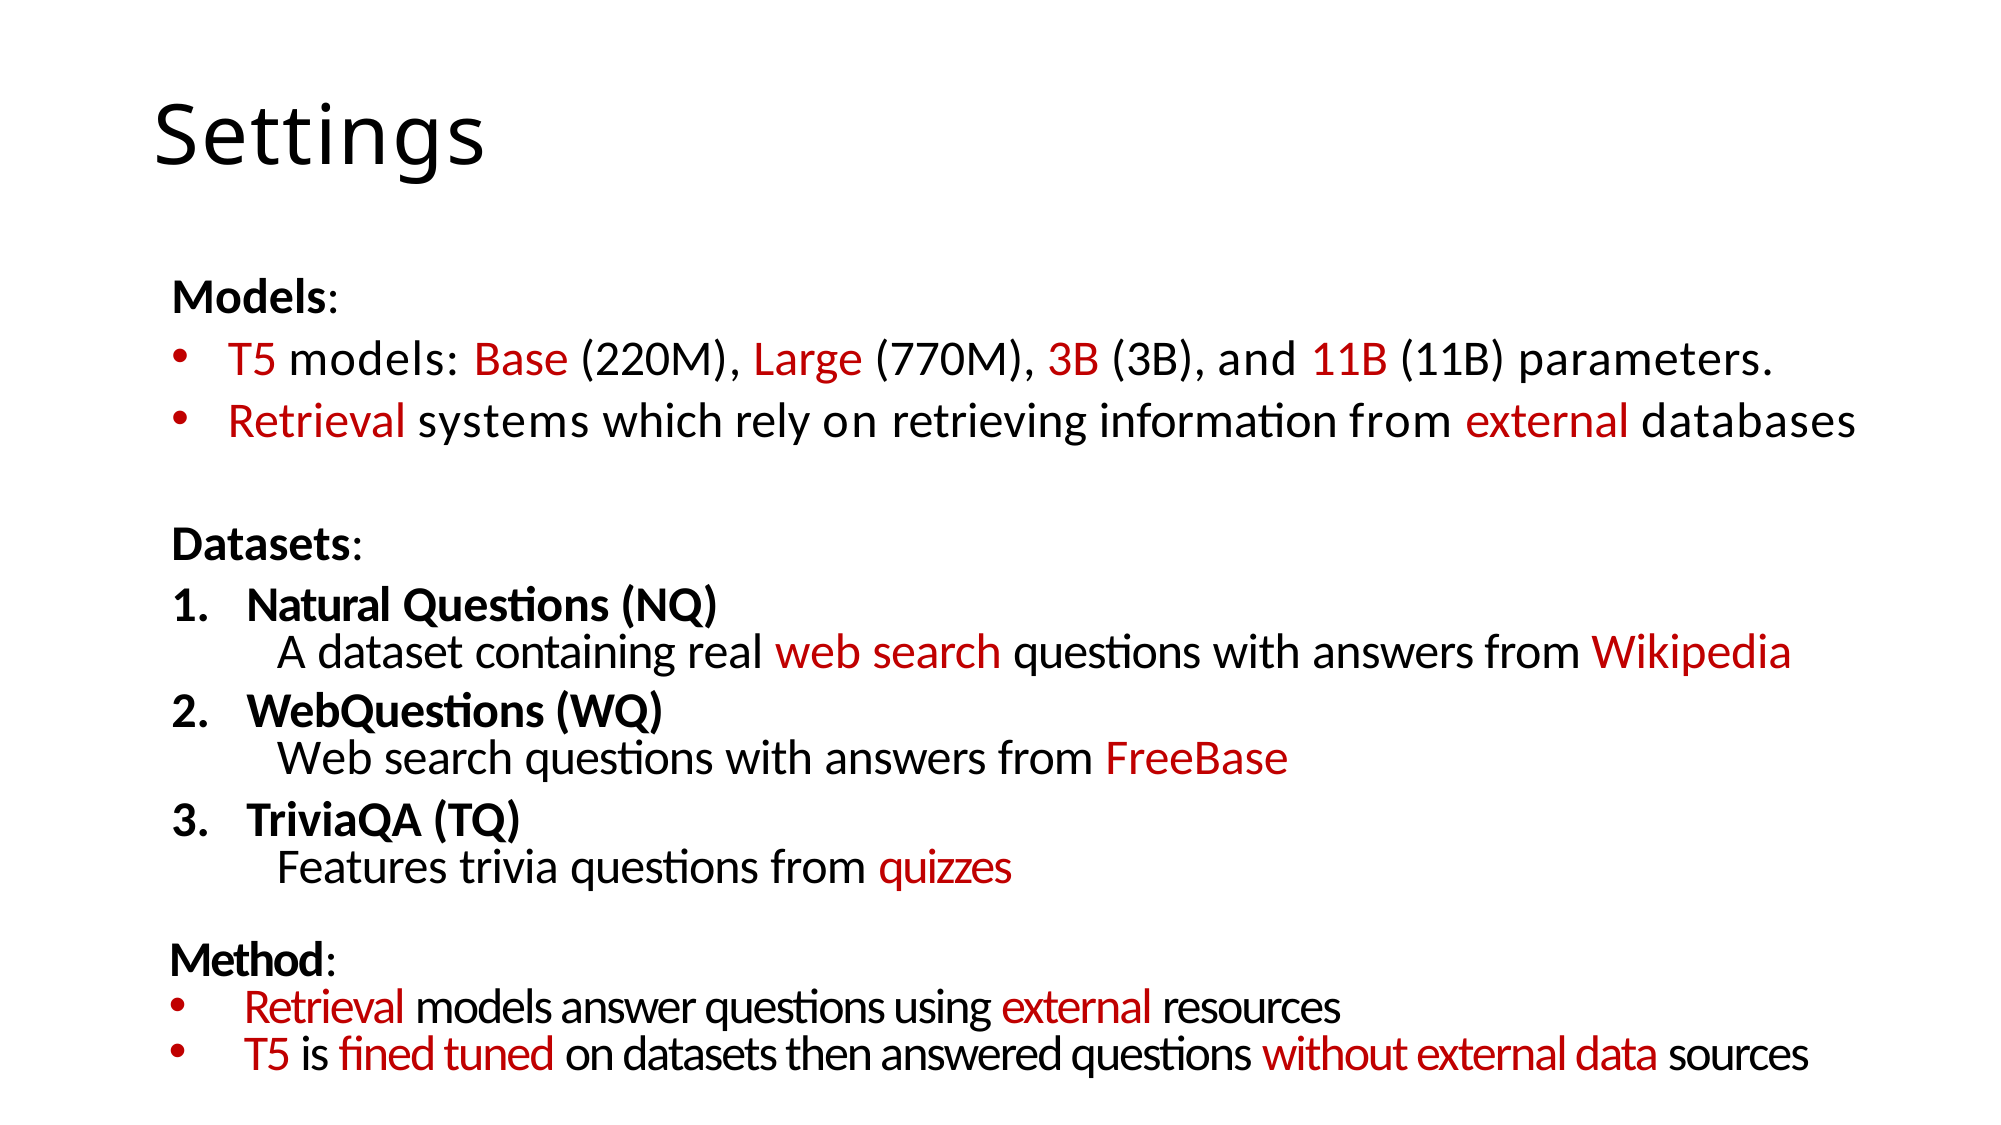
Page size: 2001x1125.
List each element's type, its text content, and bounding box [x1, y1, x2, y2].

text_box Models: T5 models: Base (220M), Large (770M), 3B (3B), and 11B (11B) parameters. Retrieval systems which rely on retrieving information from external databases Datasets: Natural Questions (NQ) A dataset containing real web search questions with answers from Wikipedia WebQuestions (WQ) Web search questions with answers from FreeBase TriviaQA (TQ) Features trivia questions from quizzes Method: Retrieval models answer questions using external resources T5 is fined tuned on datasets then answered questions without external data sources [168, 262, 1919, 1125]
text_box Settings [150, 78, 1871, 181]
